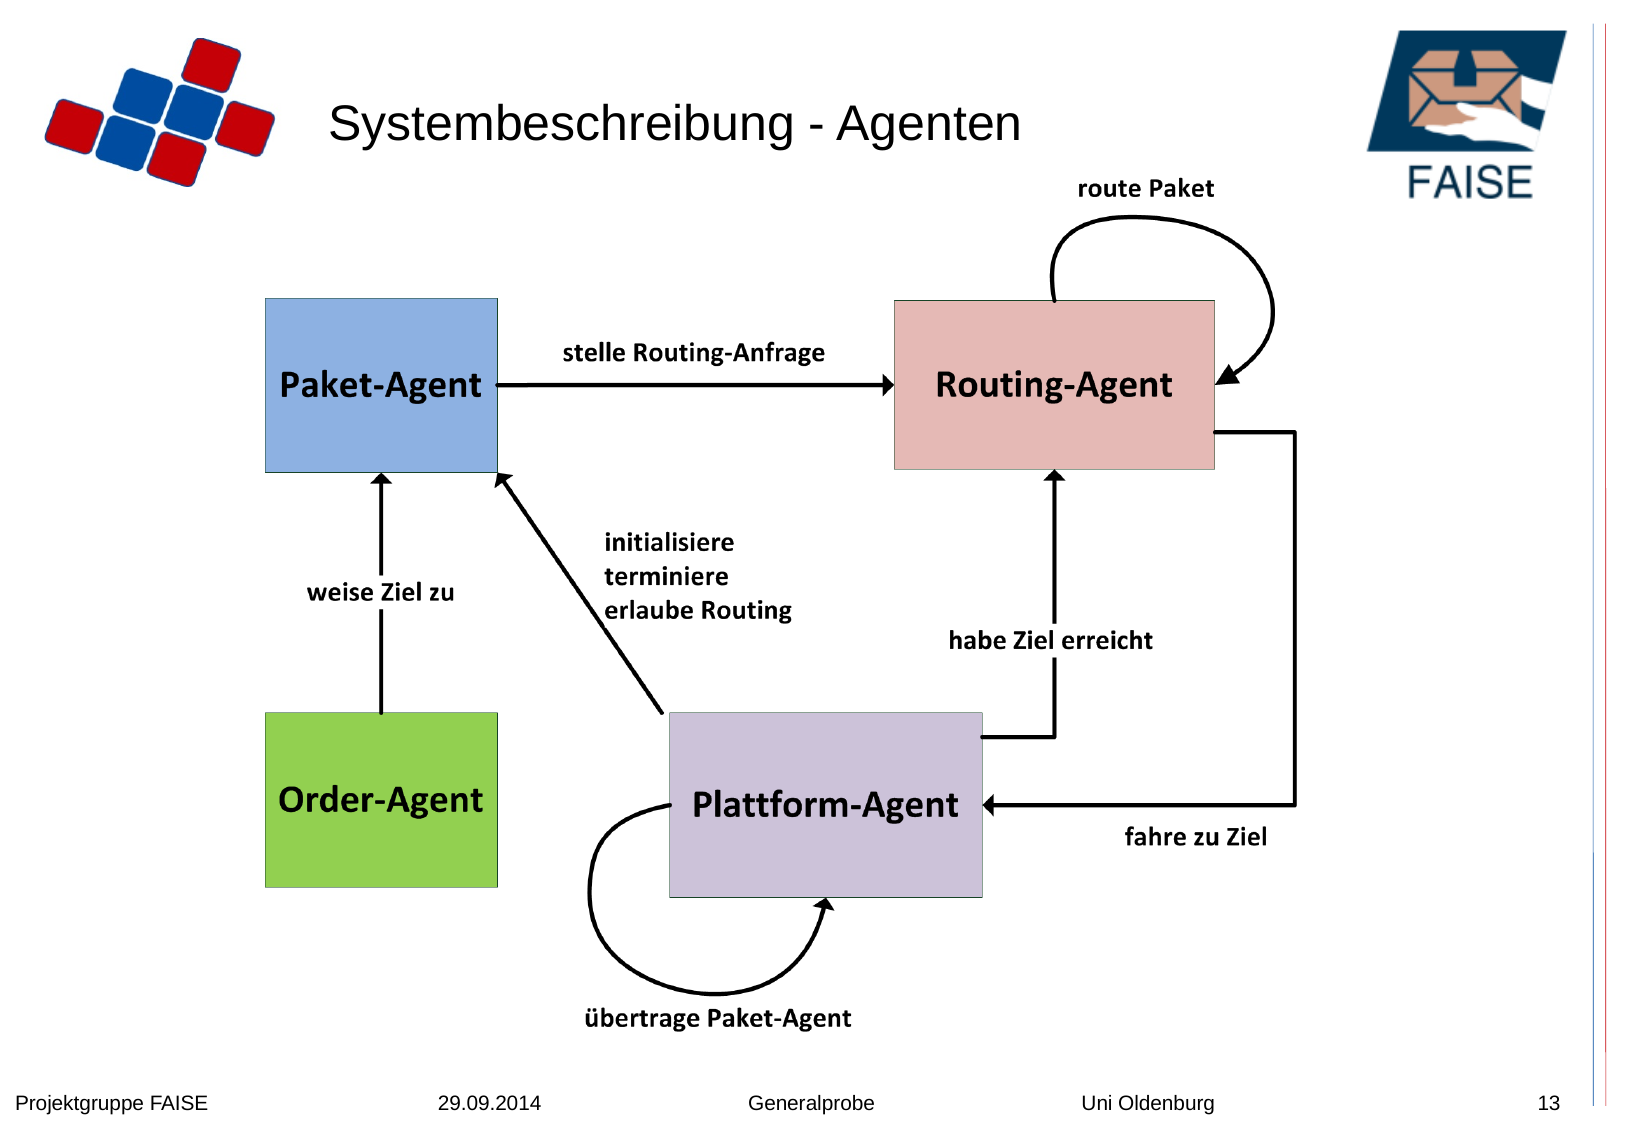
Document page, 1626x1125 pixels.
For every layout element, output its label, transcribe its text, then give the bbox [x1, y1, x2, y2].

footer Projektgruppe FAISE 29.09.2014 Generalprobe Uni Oldenburg [0, 1082, 1287, 1125]
slide_number 13 [1287, 1082, 1576, 1119]
title Systembeschreibung - Agenten [313, 44, 1544, 197]
picture [1364, 23, 1575, 210]
picture [44, 38, 1298, 1035]
